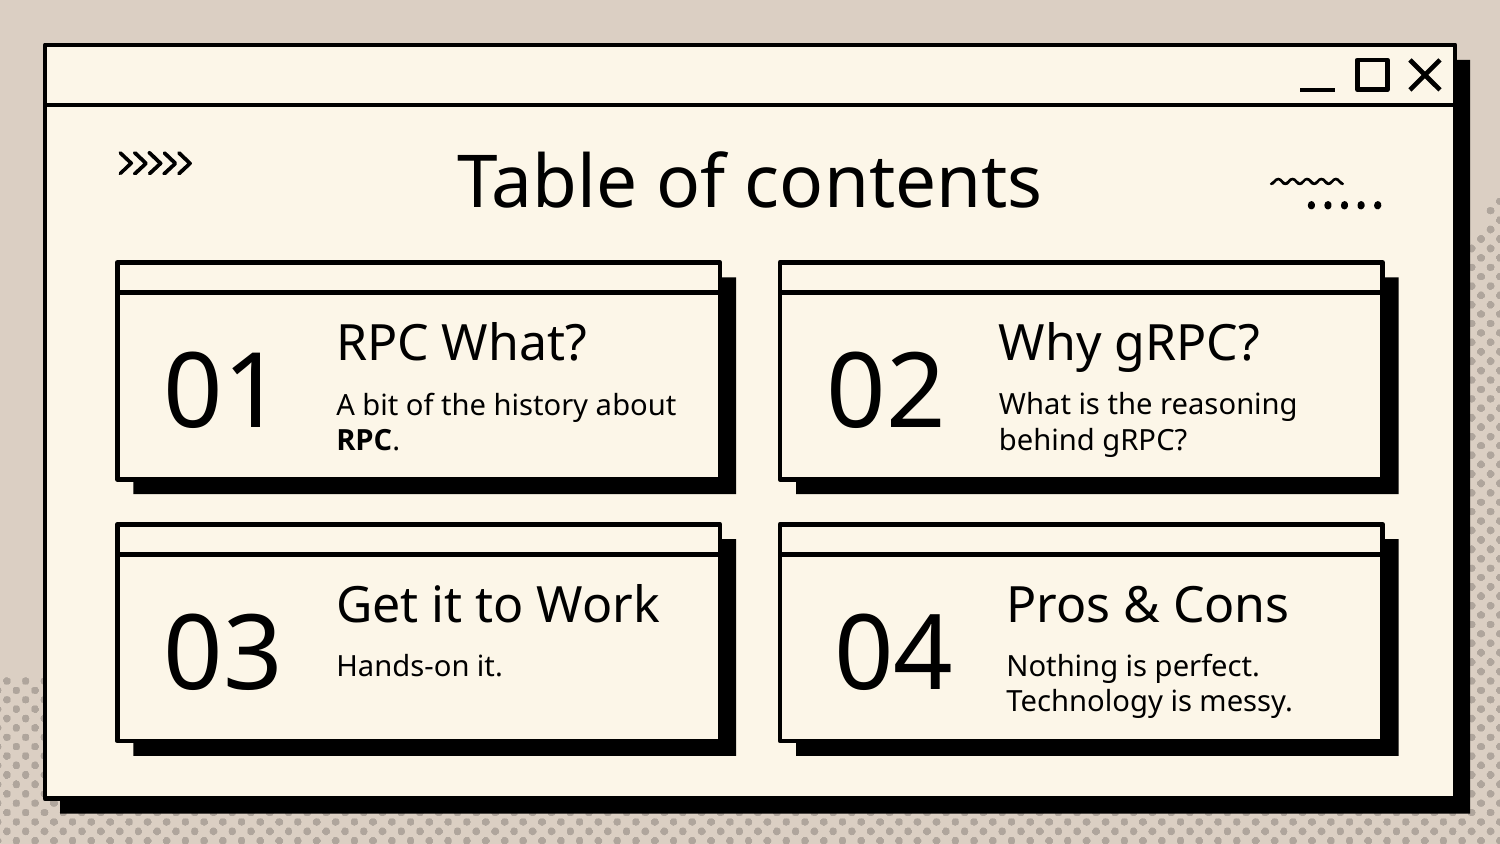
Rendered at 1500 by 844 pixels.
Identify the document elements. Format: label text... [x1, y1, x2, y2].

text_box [116, 523, 737, 757]
text_box [1374, 201, 1382, 210]
title Table of contents [117, 120, 1383, 233]
text_box [162, 151, 177, 175]
text_box [1324, 201, 1332, 210]
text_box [116, 262, 737, 495]
text_box [1307, 201, 1315, 210]
text_box [118, 151, 134, 175]
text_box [779, 262, 1399, 495]
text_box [779, 523, 1399, 757]
text_box [133, 151, 148, 175]
text_box [177, 151, 192, 175]
text_box [1357, 201, 1365, 210]
text_box [1340, 201, 1349, 210]
text_box [147, 150, 163, 175]
text_box [1269, 177, 1345, 186]
